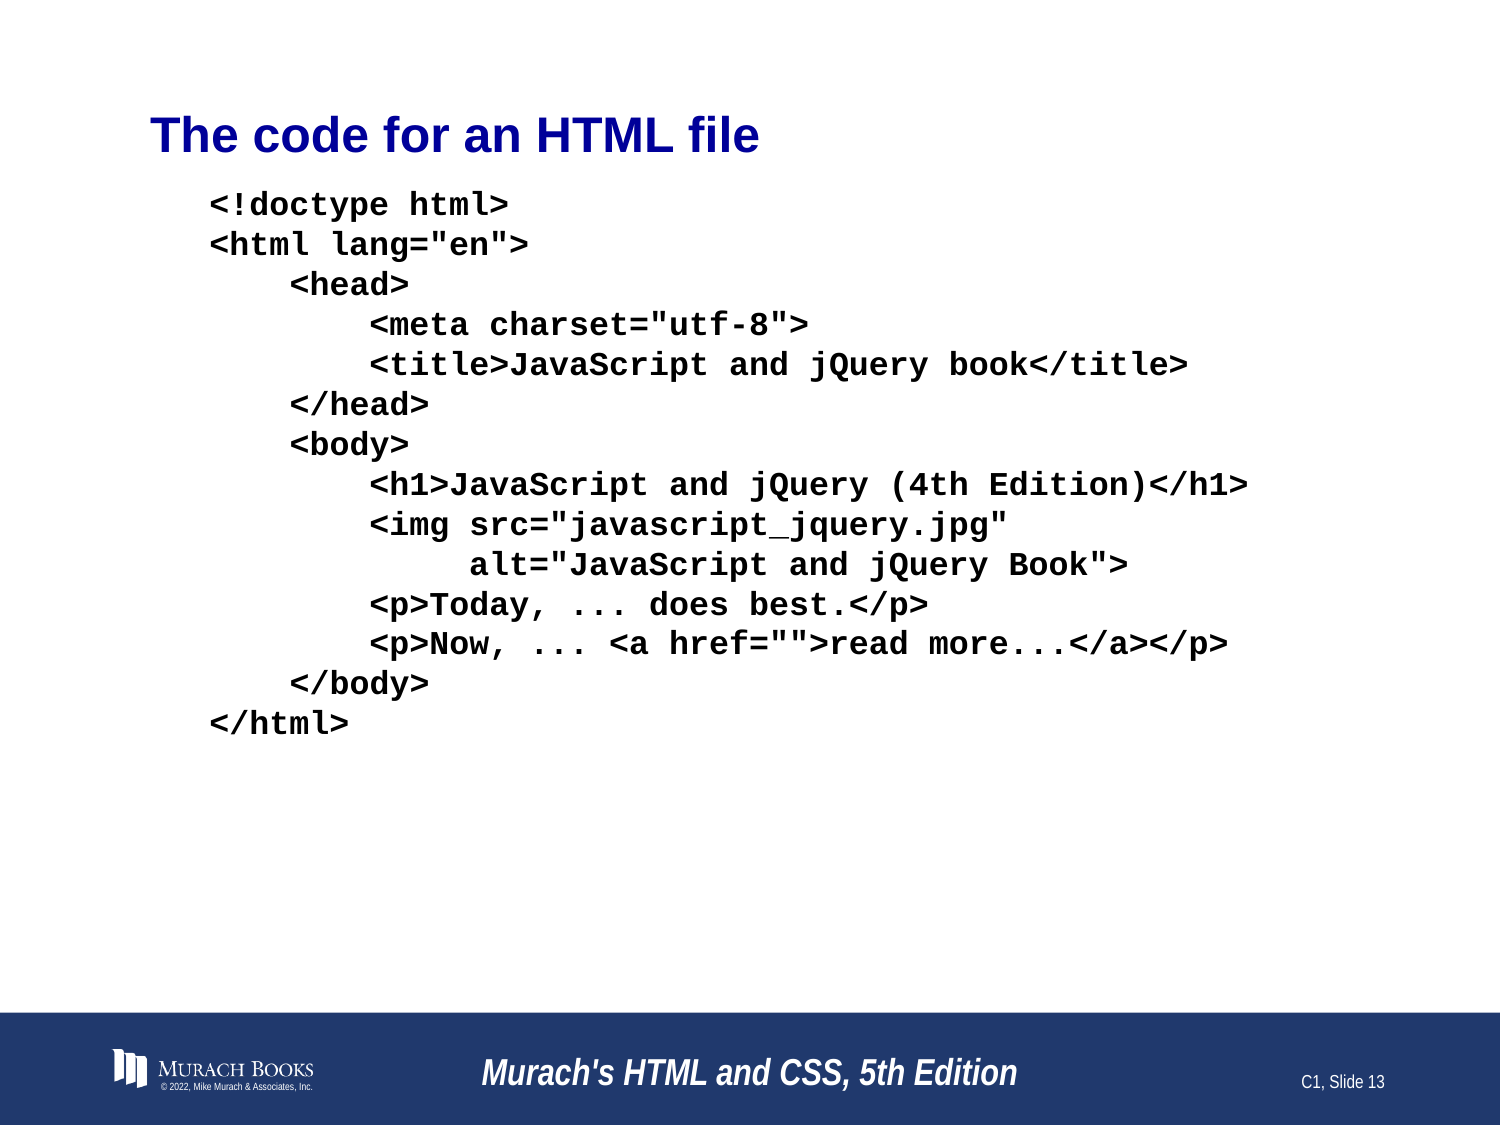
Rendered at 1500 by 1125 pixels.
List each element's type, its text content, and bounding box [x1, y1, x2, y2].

list <!doctype html> <html lang="en"> <head> <meta charset="utf-8"> <title>JavaScript and jQuery book</title> </head> <body> <h1>JavaScript and jQuery (4th Edition)</h1> <img src="javascript_jquery.jpg" alt="JavaScript and jQuery Book"> <p>Today, ... does best.</p> <p>Now, ... <a href="">read more...</a></p> </body> </html> [137, 174, 1350, 975]
footer © 2022, Mike Murach & Associates, Inc. [12, 1025, 463, 1100]
slide_number Murach's HTML and CSS, 5th Edition [463, 1025, 1050, 1100]
slide_number C1, Slide 13 [1087, 1025, 1400, 1100]
title The code for an HTML file [150, 102, 1350, 164]
